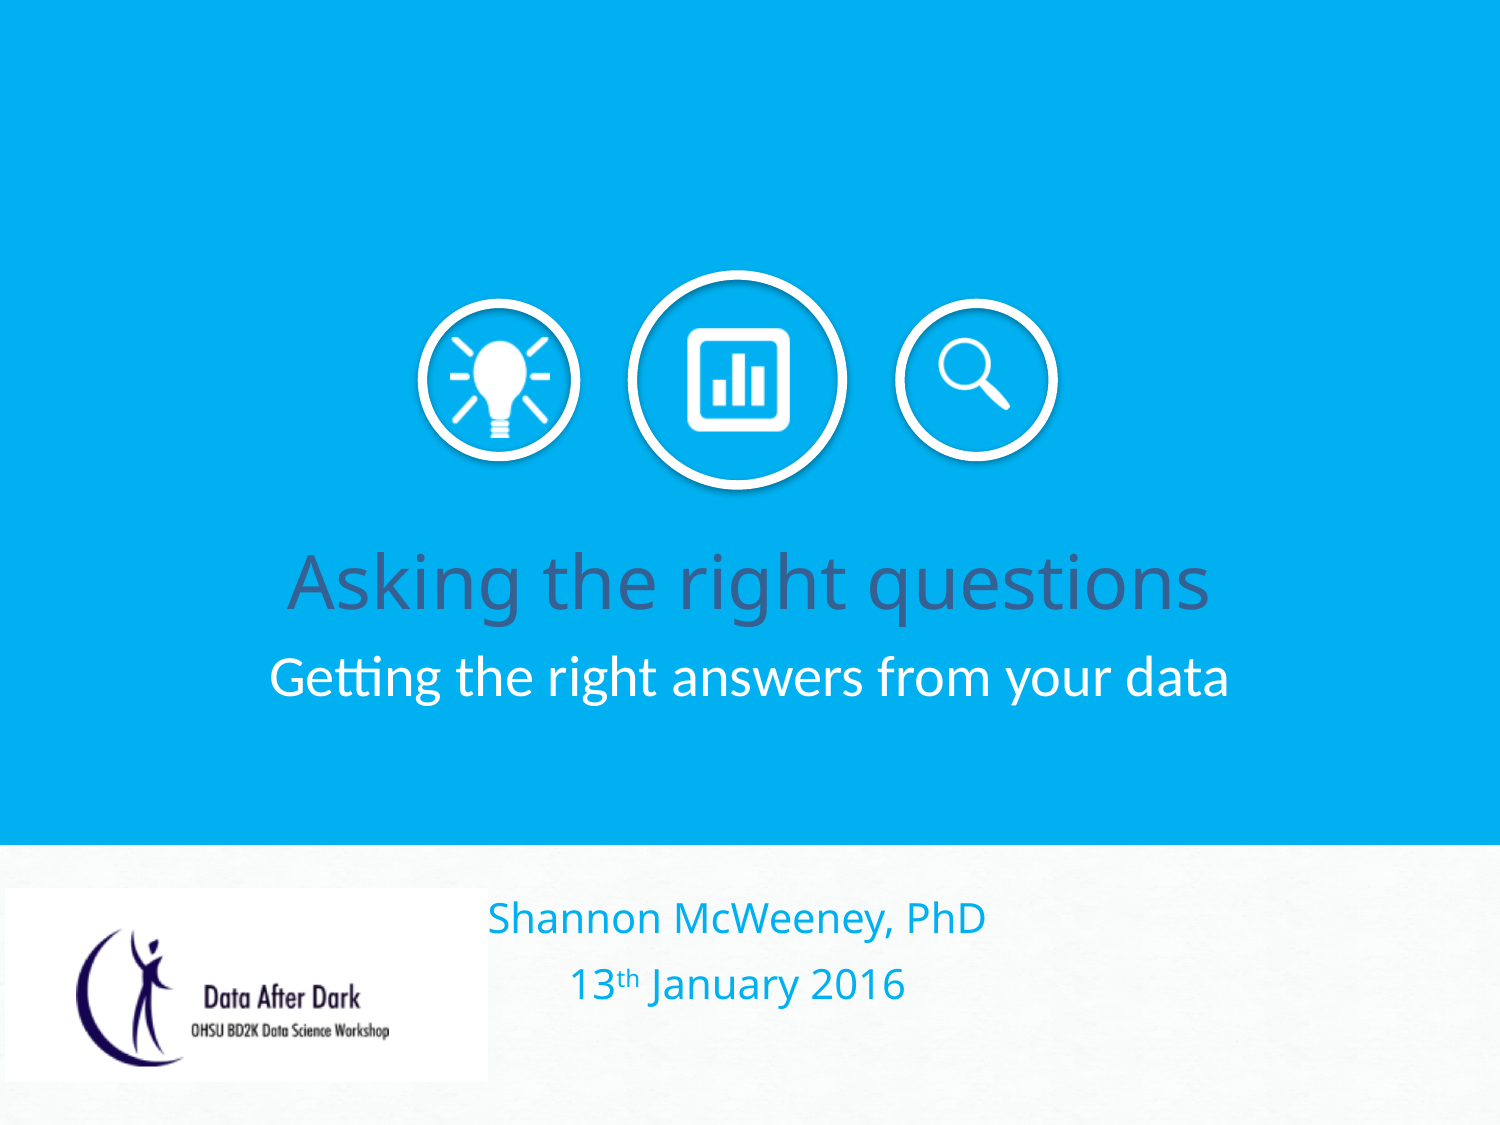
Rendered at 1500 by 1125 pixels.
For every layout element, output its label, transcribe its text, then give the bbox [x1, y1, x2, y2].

picture [896, 299, 1057, 459]
text_box [458, 446, 540, 458]
text_box [899, 302, 1054, 458]
picture [0, 846, 1500, 1125]
picture [688, 329, 789, 431]
picture [628, 271, 847, 459]
text_box Shannon McWeeney, PhD [212, 883, 1263, 950]
text_box [631, 274, 844, 486]
text_box [421, 302, 577, 435]
subtitle Getting the right answers from your data [225, 630, 1275, 776]
picture [418, 299, 580, 459]
text_box 13th January 2016 [492, 950, 1263, 1030]
title Asking the right questions [112, 459, 1388, 701]
